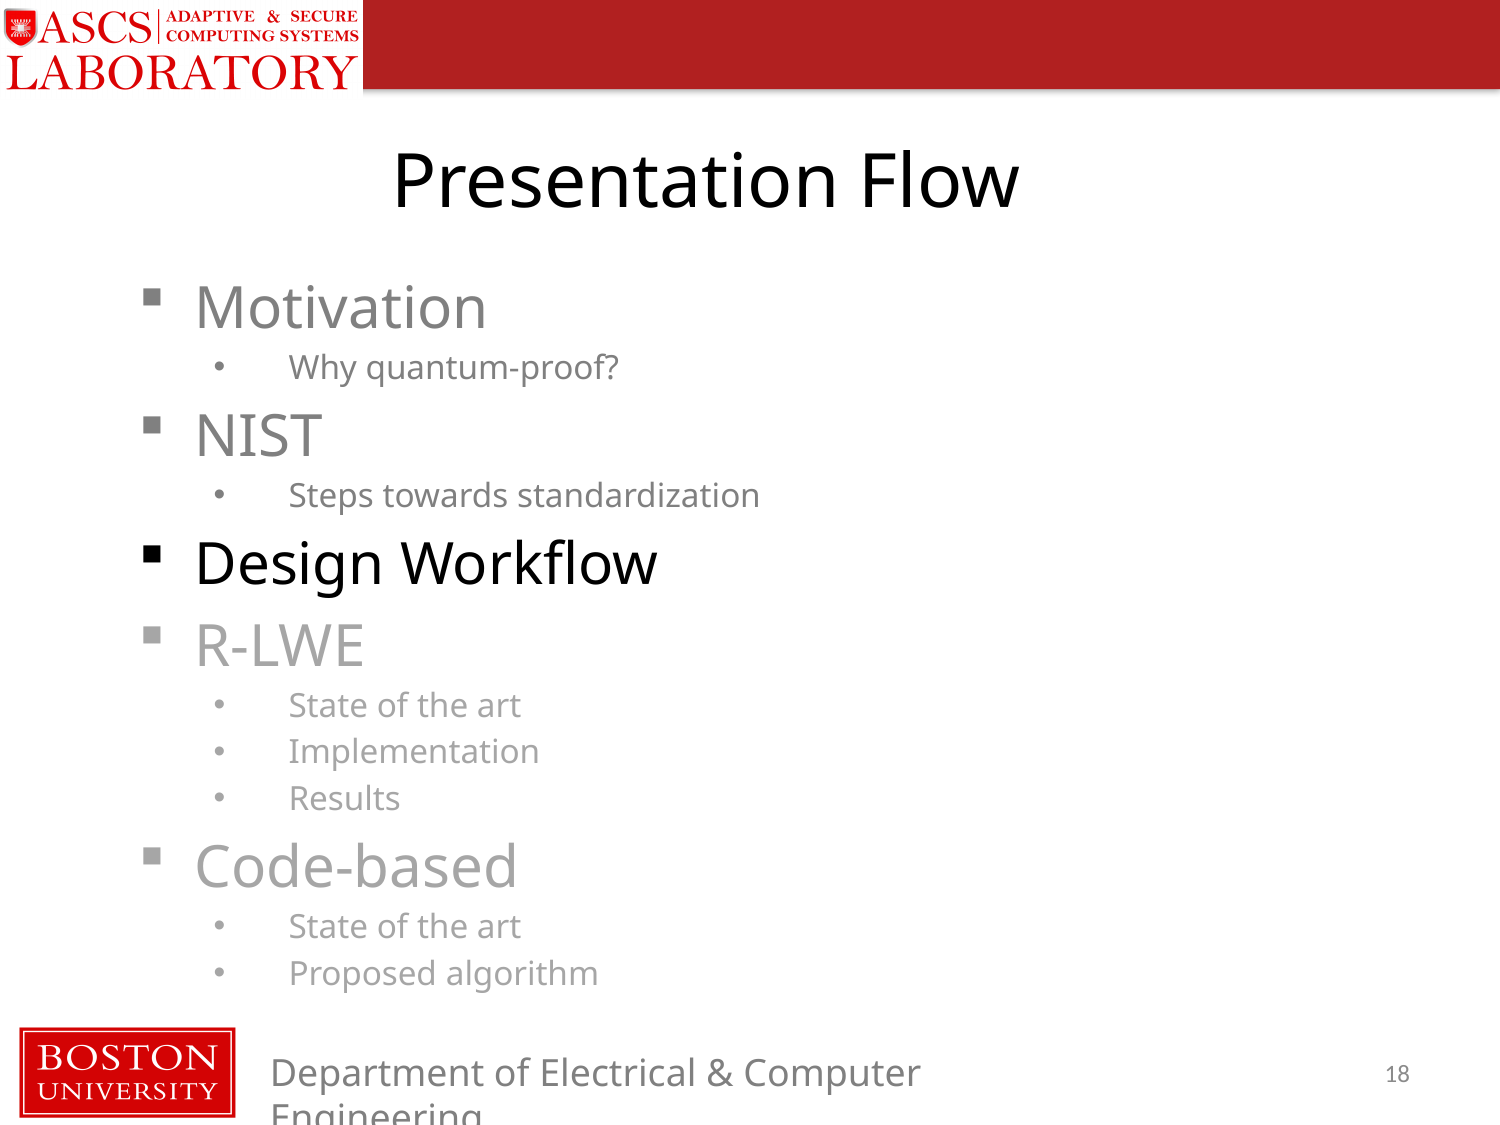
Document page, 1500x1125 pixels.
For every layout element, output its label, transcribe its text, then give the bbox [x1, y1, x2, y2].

title Presentation Flow [30, 121, 1381, 233]
picture [19, 1027, 236, 1118]
slide_number 18 [1336, 1042, 1425, 1103]
list Motivation Why quantum-proof? NIST Steps towards standardization Design Workflow R-LWE State of the art Implementation Results Code-based State of the art Proposed algorithm [123, 262, 1381, 1005]
picture [0, 0, 363, 100]
